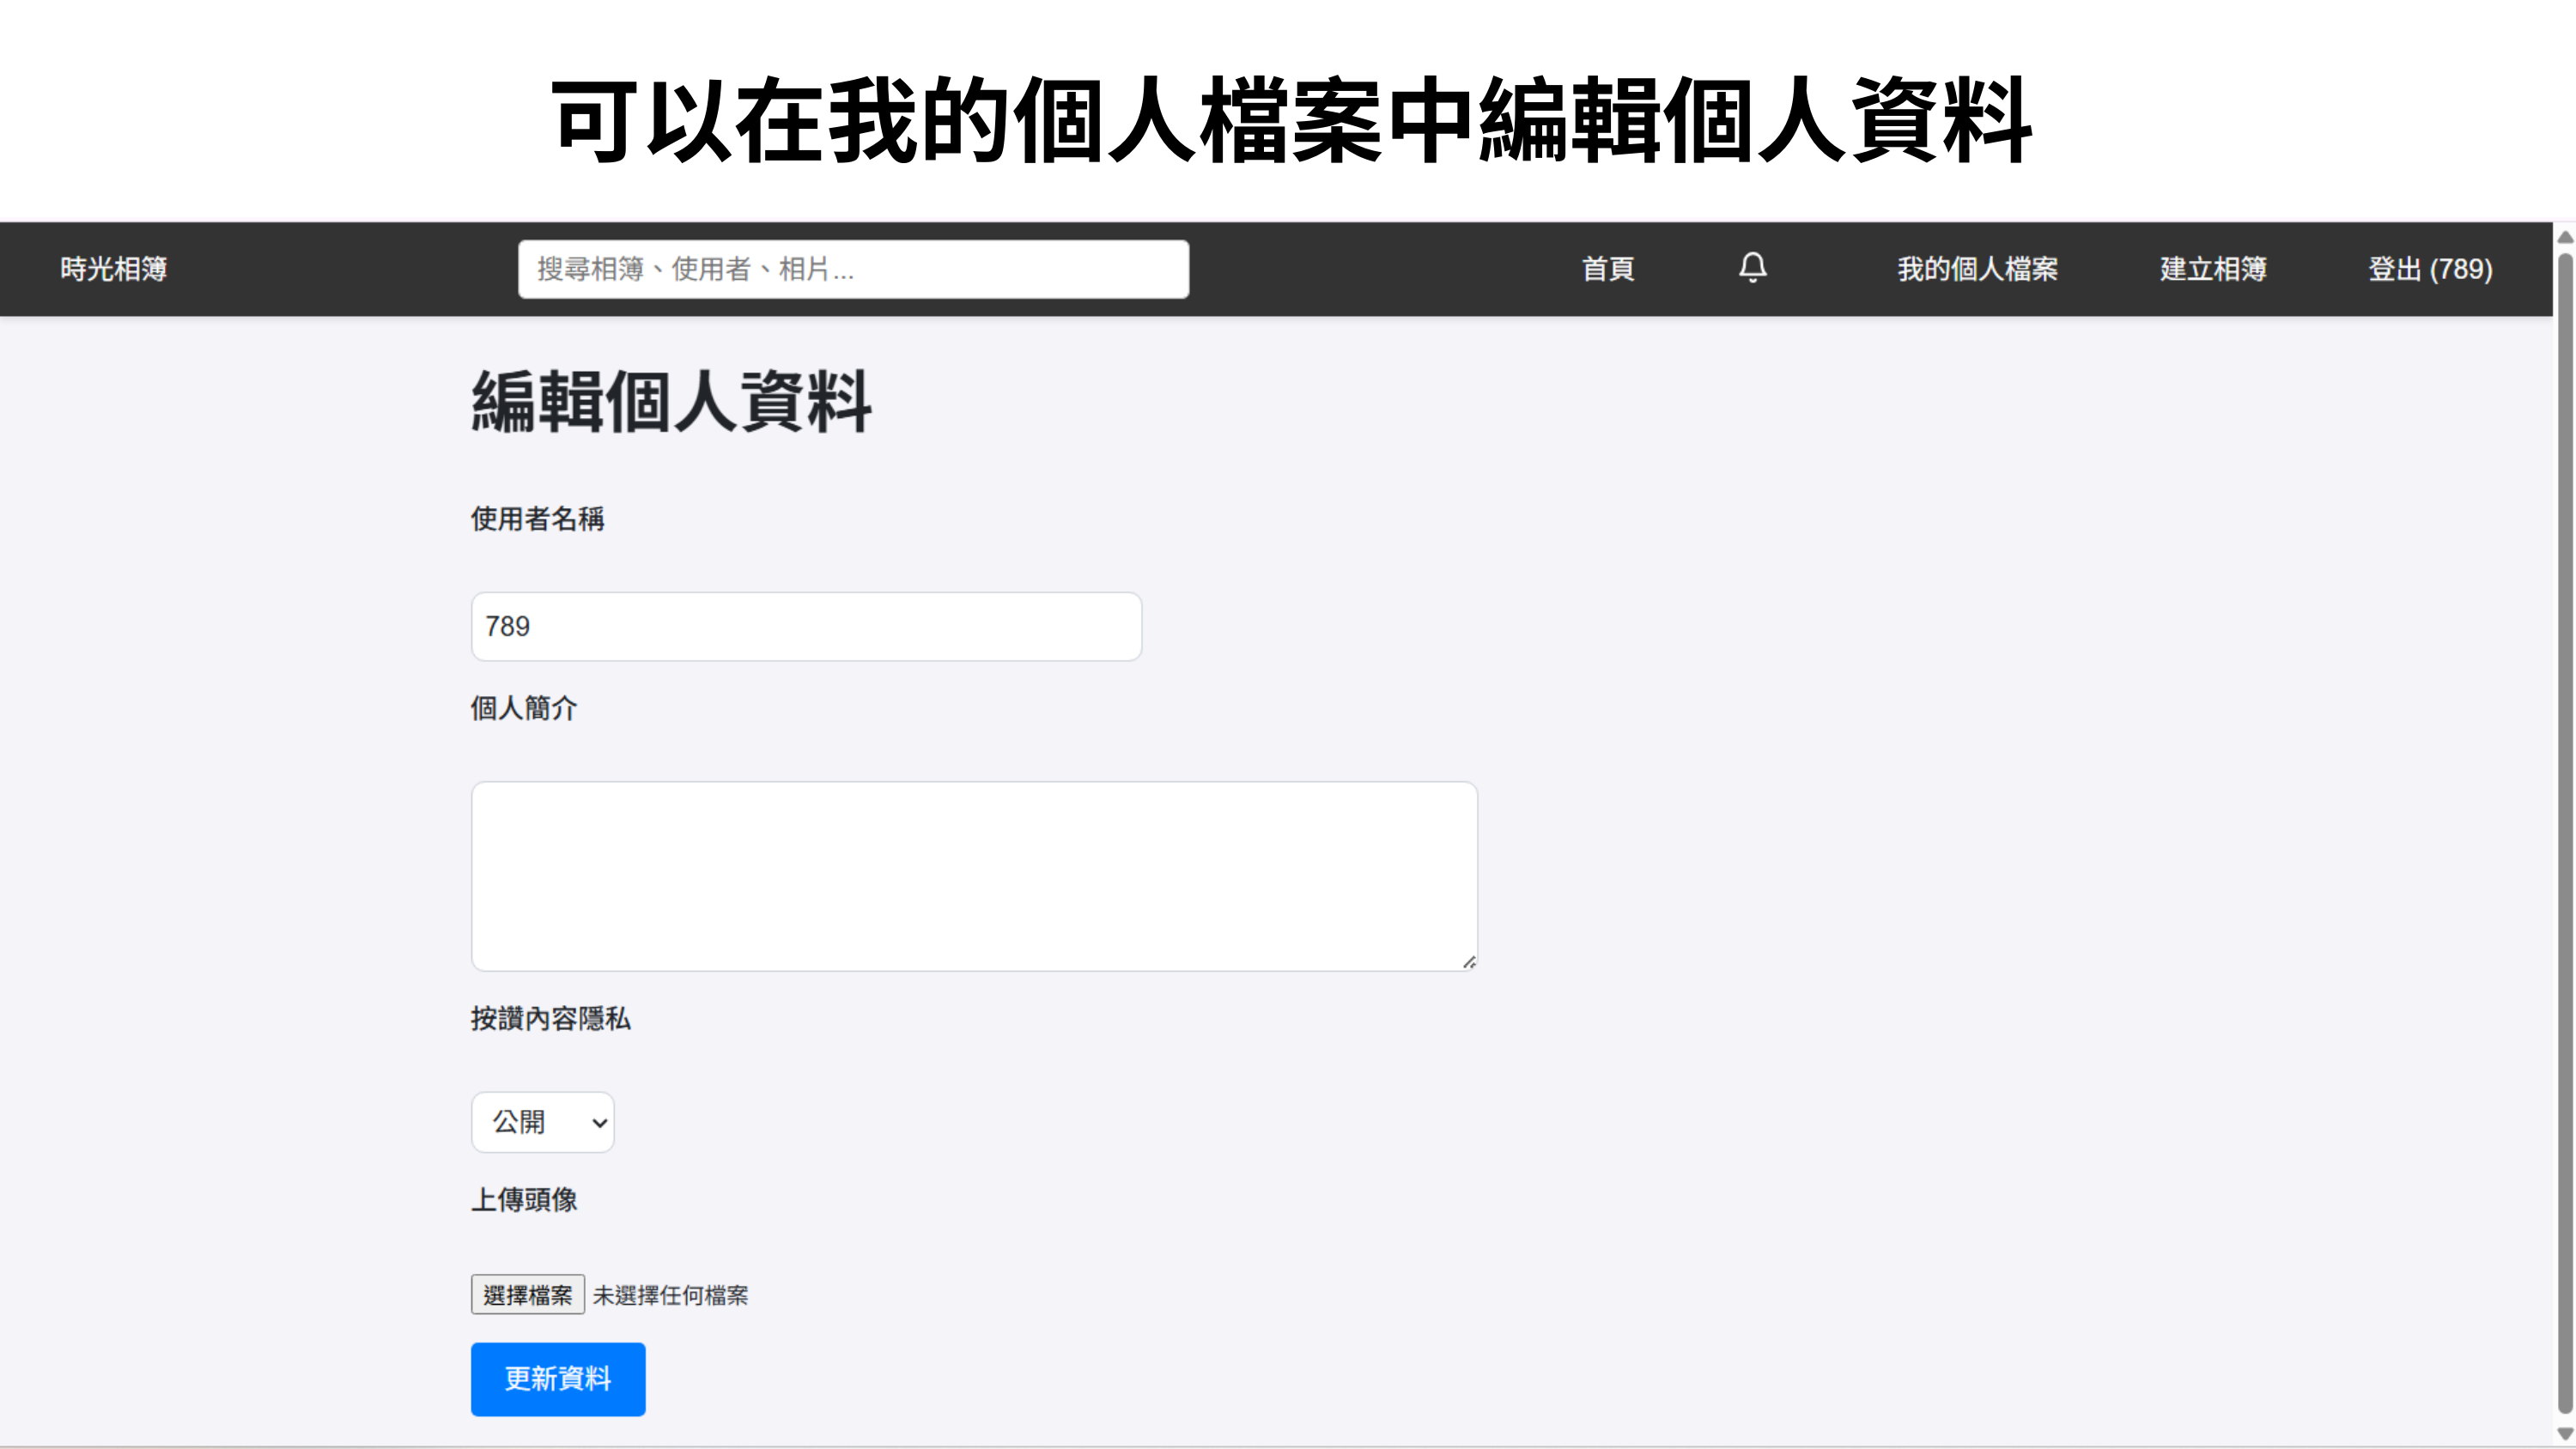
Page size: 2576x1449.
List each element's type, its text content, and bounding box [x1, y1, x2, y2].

text_box 可以在我的個人檔案中編輯個人資料 [544, 43, 2039, 174]
text_box [0, 217, 2576, 1449]
